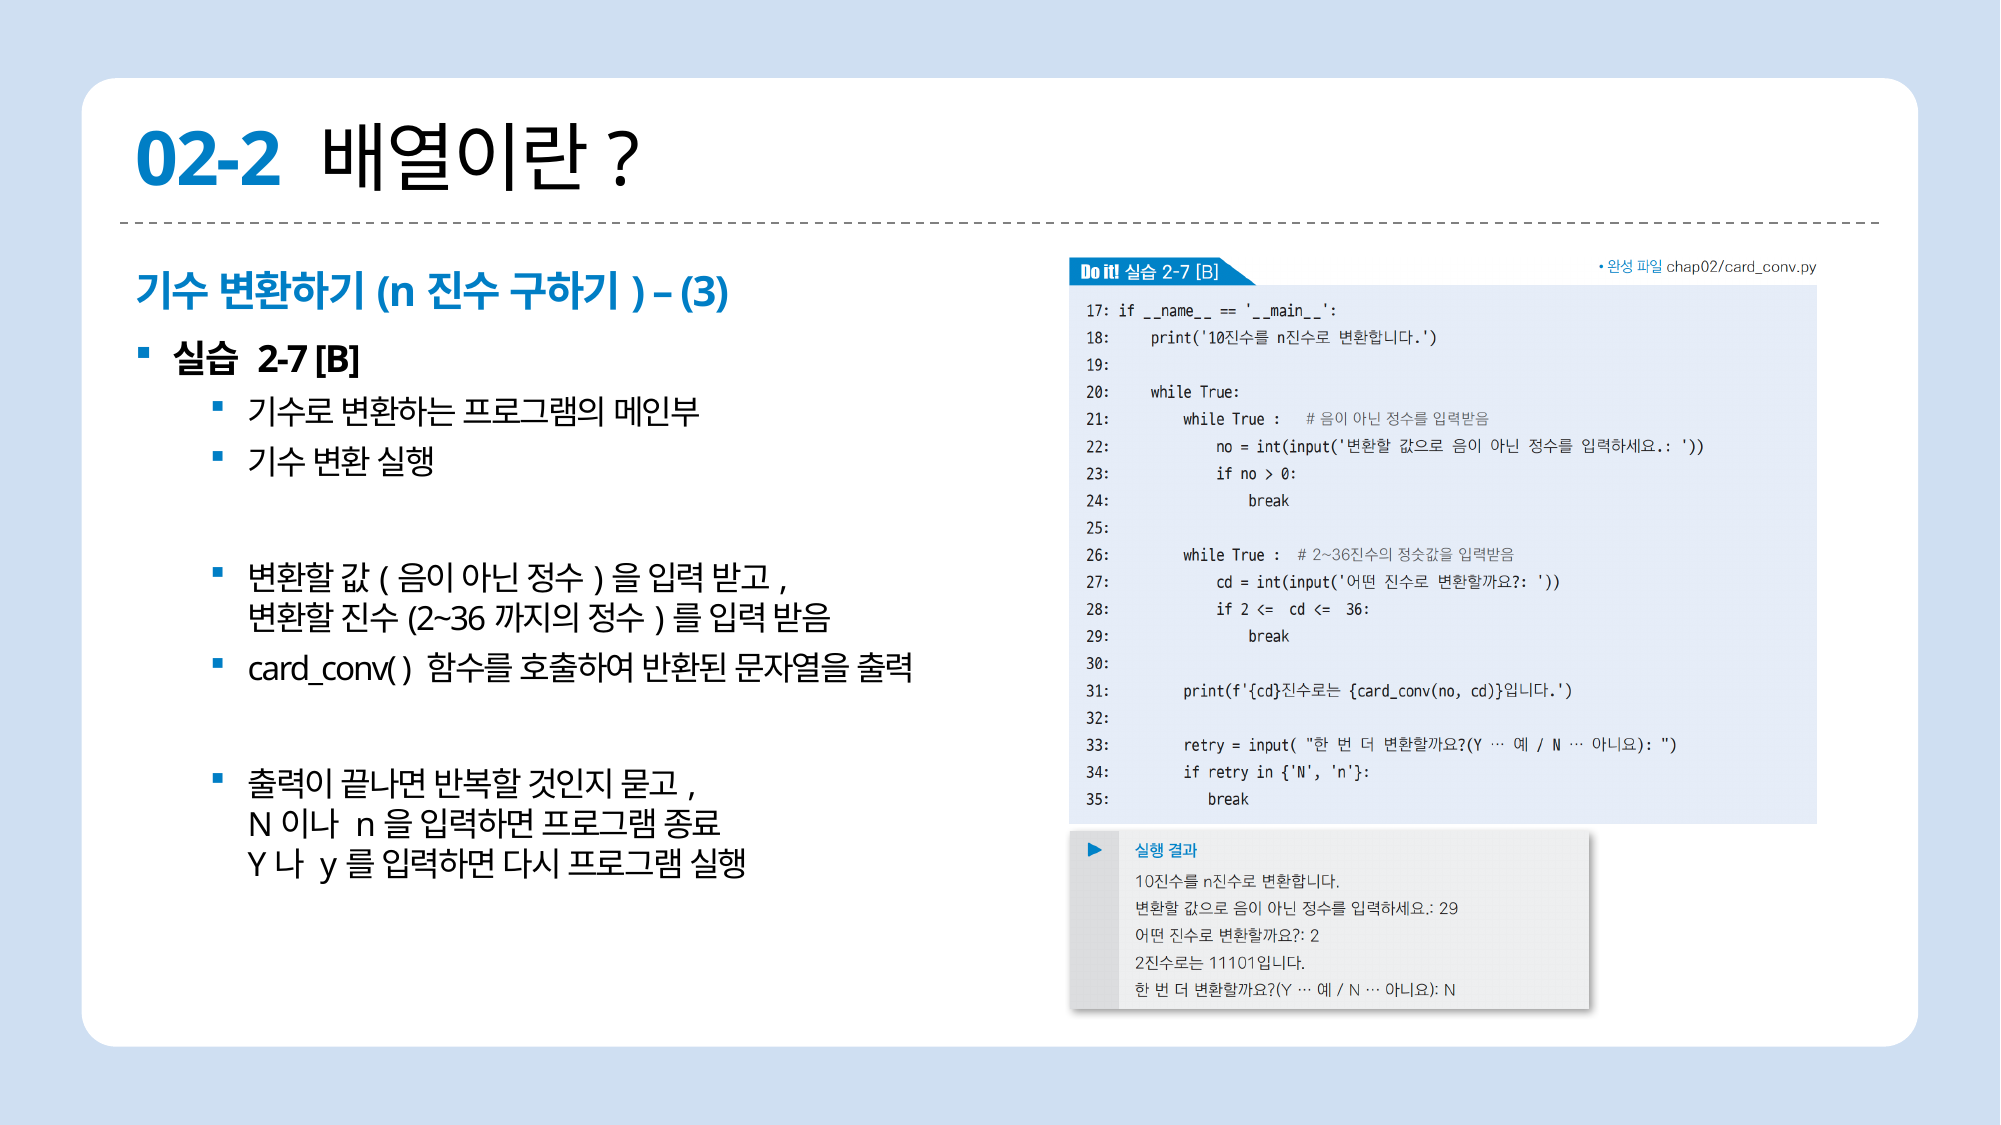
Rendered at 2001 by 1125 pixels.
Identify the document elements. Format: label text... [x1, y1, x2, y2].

list 기수 변환하기(n진수 구하기) – (3) 실습 2-7 [B] 기수로 변환하는 프로그램의 메인부 기수 변환 실행 변환할 값(음이 아닌 정수)을 입력 받고, 변환할 진수(2~36까지의 정수)를 입력 받음 card_conv( ) 함수를 호출하여 반환된 문자열을 출력 출력이 끝나면 반복할 것인지 묻고, N이나 n을 입력하면 프로그램 종료 Y나 y를 입력하면 다시 프로그램 실행 [120, 257, 1000, 1009]
title 02-2 배열이란? [120, 109, 1880, 209]
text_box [1069, 257, 1817, 1009]
